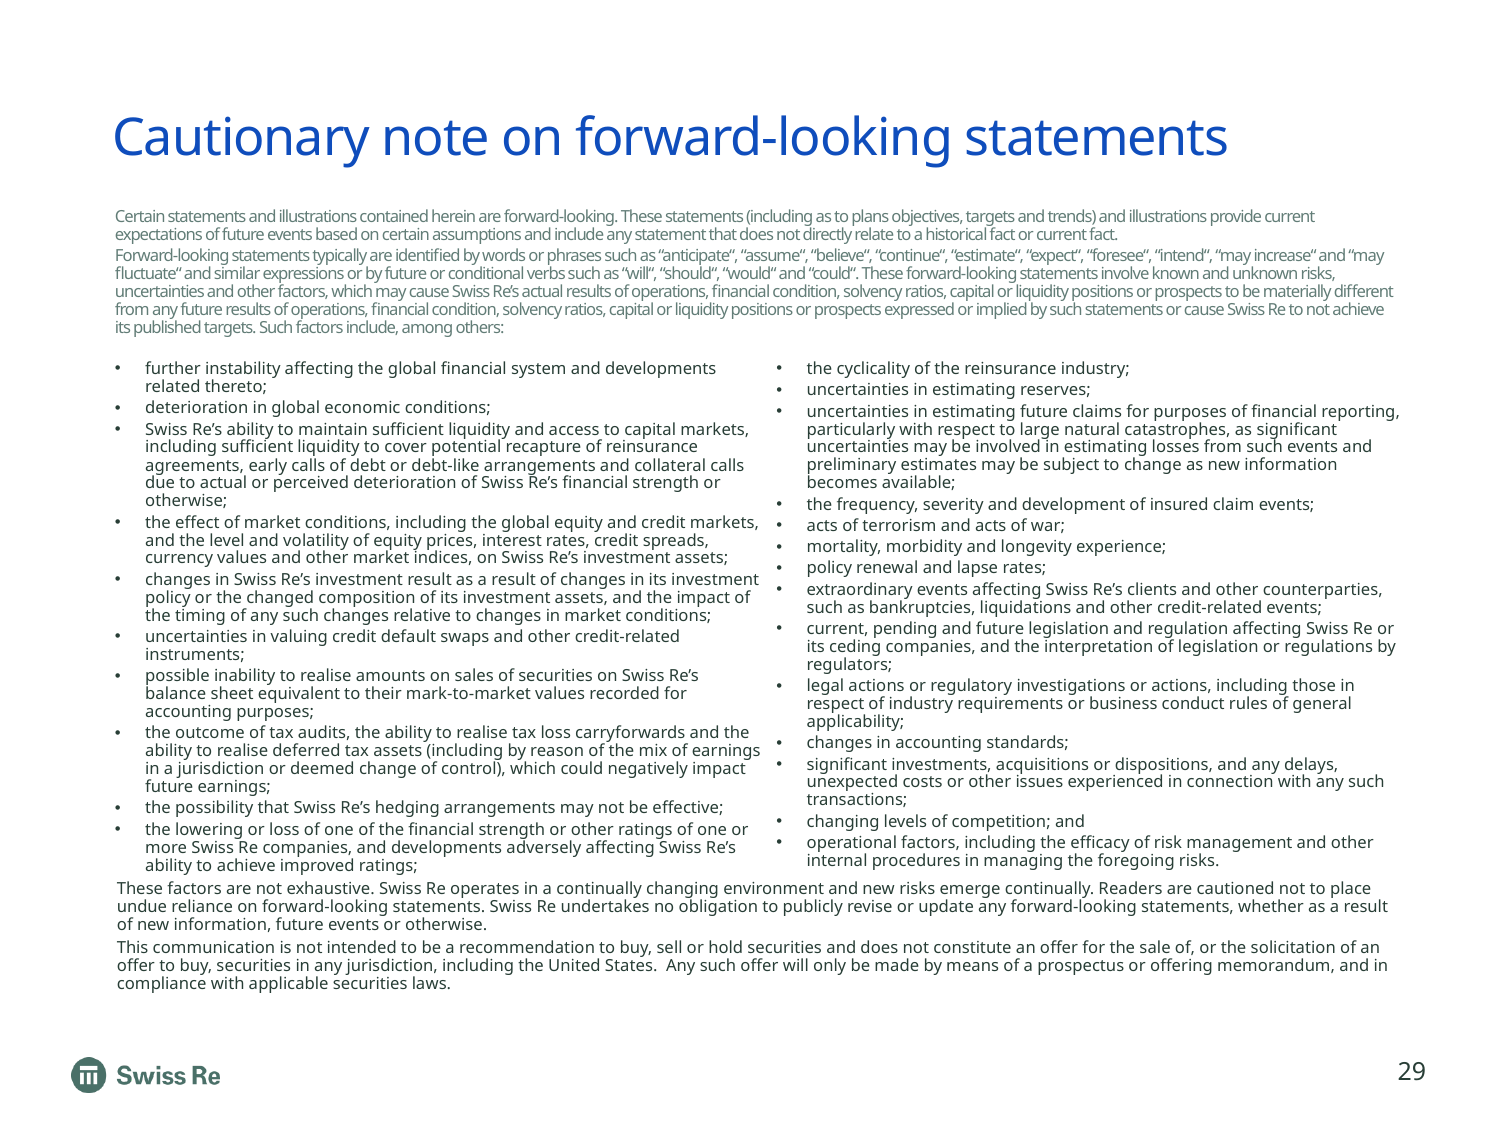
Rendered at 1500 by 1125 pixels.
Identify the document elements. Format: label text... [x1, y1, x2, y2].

slide_number 29 [1074, 1042, 1427, 1103]
text_box further instability affecting the global financial system and developments related thereto; deterioration in global economic conditions; Swiss Re’s ability to maintain sufficient liquidity and access to capital markets, including sufficient liquidity to cover potential recapture of reinsurance agreements, early calls of debt or debt-like arrangements and collateral calls due to actual or perceived deterioration of Swiss Re’s financial strength or otherwise; the effect of market conditions, including the global equity and credit markets, and the level and volatility of equity prices, interest rates, credit spreads, currency values and other market indices, on Swiss Re’s investment assets; changes in Swiss Re’s investment result as a result of changes in its investment policy or the changed composition of its investment assets, and the impact of the timing of any such changes relative to changes in market conditions; uncertainties in valuing credit default swaps and other credit-related instruments; possible inability to realise amounts on sales of securities on Swiss Re’s balance sheet equivalent to their mark-to-market values recorded for accounting purposes; the outcome of tax audits, the ability to realise tax loss carryforwards and the ability to realise deferred tax assets (including by reason of the mix of earnings in a jurisdiction or deemed change of control), which could negatively impact future earnings; the possibility that Swiss Re’s hedging arrangements may not be effective; the lowering or loss of one of the financial strength or other ratings of one or more Swiss Re companies, and developments adversely affecting Swiss Re’s ability to achieve improved ratings; [115, 360, 765, 910]
text_box the cyclicality of the reinsurance industry; uncertainties in estimating reserves; uncertainties in estimating future claims for purposes of financial reporting, particularly with respect to large natural catastrophes, as significant uncertainties may be involved in estimating losses from such events and preliminary estimates may be subject to change as new information becomes available; the frequency, severity and development of insured claim events; acts of terrorism and acts of war; mortality, morbidity and longevity experience; policy renewal and lapse rates; extraordinary events affecting Swiss Re’s clients and other counterparties, such as bankruptcies, liquidations and other credit-related events; current, pending and future legislation and regulation affecting Swiss Re or its ceding companies, and the interpretation of legislation or regulations by regulators; legal actions or regulatory investigations or actions, including those in respect of industry requirements or business conduct rules of general applicability; changes in accounting standards; significant investments, acquisitions or dispositions, and any delays, unexpected costs or other issues experienced in connection with any such transactions; changing levels of competition; and operational factors, including the efficacy of risk management and other internal procedures in managing the foregoing risks. [776, 360, 1403, 868]
title Cautionary note on forward-looking statements [112, 113, 1424, 227]
picture [71, 1057, 220, 1093]
list Certain statements and illustrations contained herein are forward-looking. These statements (including as to plans objectives, targets and trends) and illustrations provide current expectations of future events based on certain assumptions and include any statement that does not directly relate to a historical fact or current fact. Forward-looking statements typically are identified by words or phrases such as “anticipate“, “assume“, “believe“, “continue“, “estimate“, “expect“, “foresee“, “intend“, “may increase“ and “may fluctuate“ and similar expressions or by future or conditional verbs such as “will“, “should“, “would“ and “could“. These forward-looking statements involve known and unknown risks, uncertainties and other factors, which may cause Swiss Re’s actual results of operations, financial condition, solvency ratios, capital or liquidity positions or prospects to be materially different from any future results of operations, financial condition, solvency ratios, capital or liquidity positions or prospects expressed or implied by such statements or cause Swiss Re to not achieve its published targets. Such factors include, among others: [115, 227, 1403, 333]
text_box These factors are not exhaustive. Swiss Re operates in a continually changing environment and new risks emerge continually. Readers are cautioned not to place undue reliance on forward-looking statements. Swiss Re undertakes no obligation to publicly revise or update any forward-looking statements, whether as a result of new information, future events or otherwise. This communication is not intended to be a recommendation to buy, sell or hold securities and does not constitute an offer for the sale of, or the solicitation of an offer to buy, securities in any jurisdiction, including the United States. Any such offer will only be made by means of a prospectus or offering memorandum, and in compliance with applicable securities laws. [116, 879, 1405, 961]
